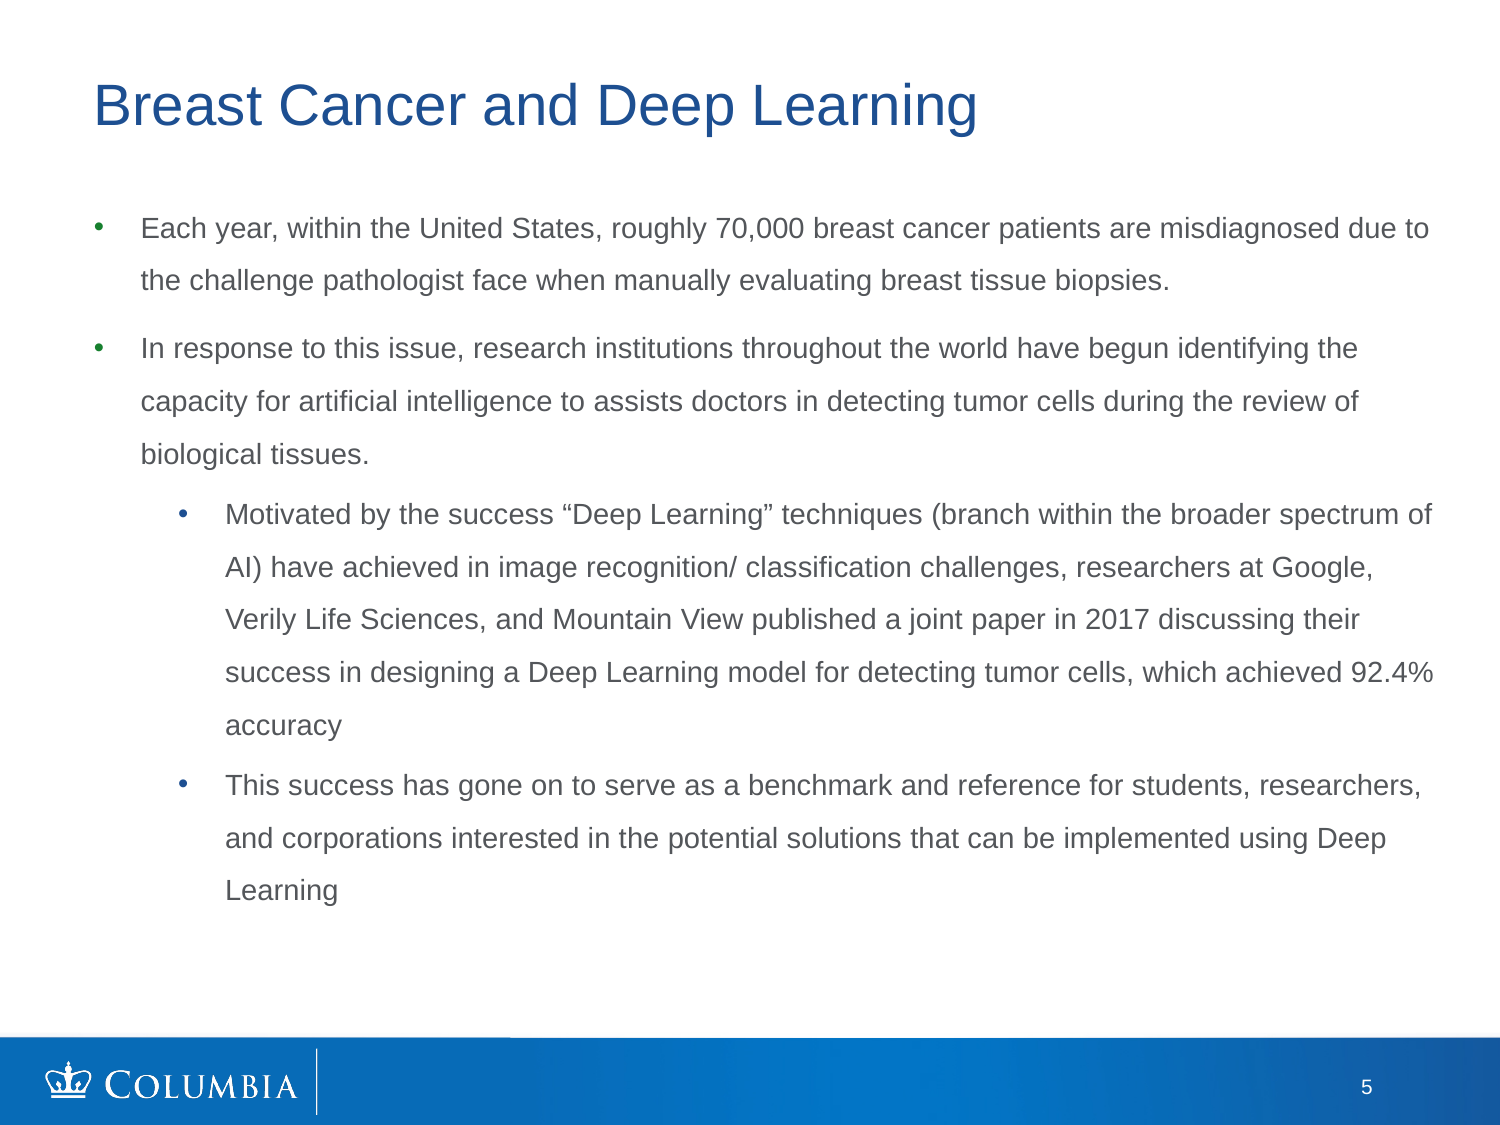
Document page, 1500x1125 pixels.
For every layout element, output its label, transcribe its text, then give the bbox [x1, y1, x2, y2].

slide_number 5 [1037, 1056, 1388, 1116]
list Each year, within the United States, roughly 70,000 breast cancer patients are misdiagnosed due to the challenge pathologist face when manually evaluating breast tissue biopsies. In response to this issue, research institutions throughout the world have begun identifying the capacity for artificial intelligence to assists doctors in detecting tumor cells during the review of biological tissues. Motivated by the success “Deep Learning” techniques (branch within the broader spectrum of AI) have achieved in image recognition/ classification challenges, researchers at Google, Verily Life Sciences, and Mountain View published a joint paper in 2017 discussing their success in designing a Deep Learning model for detecting tumor cells, which achieved 92.4% accuracy This success has gone on to serve as a benchmark and reference for students, researchers, and corporations interested in the potential solutions that can be implemented using Deep Learning [93, 183, 1453, 971]
picture [0, 1, 1500, 1125]
title Breast Cancer and Deep Learning [93, 3, 1388, 146]
picture [44, 1046, 318, 1120]
